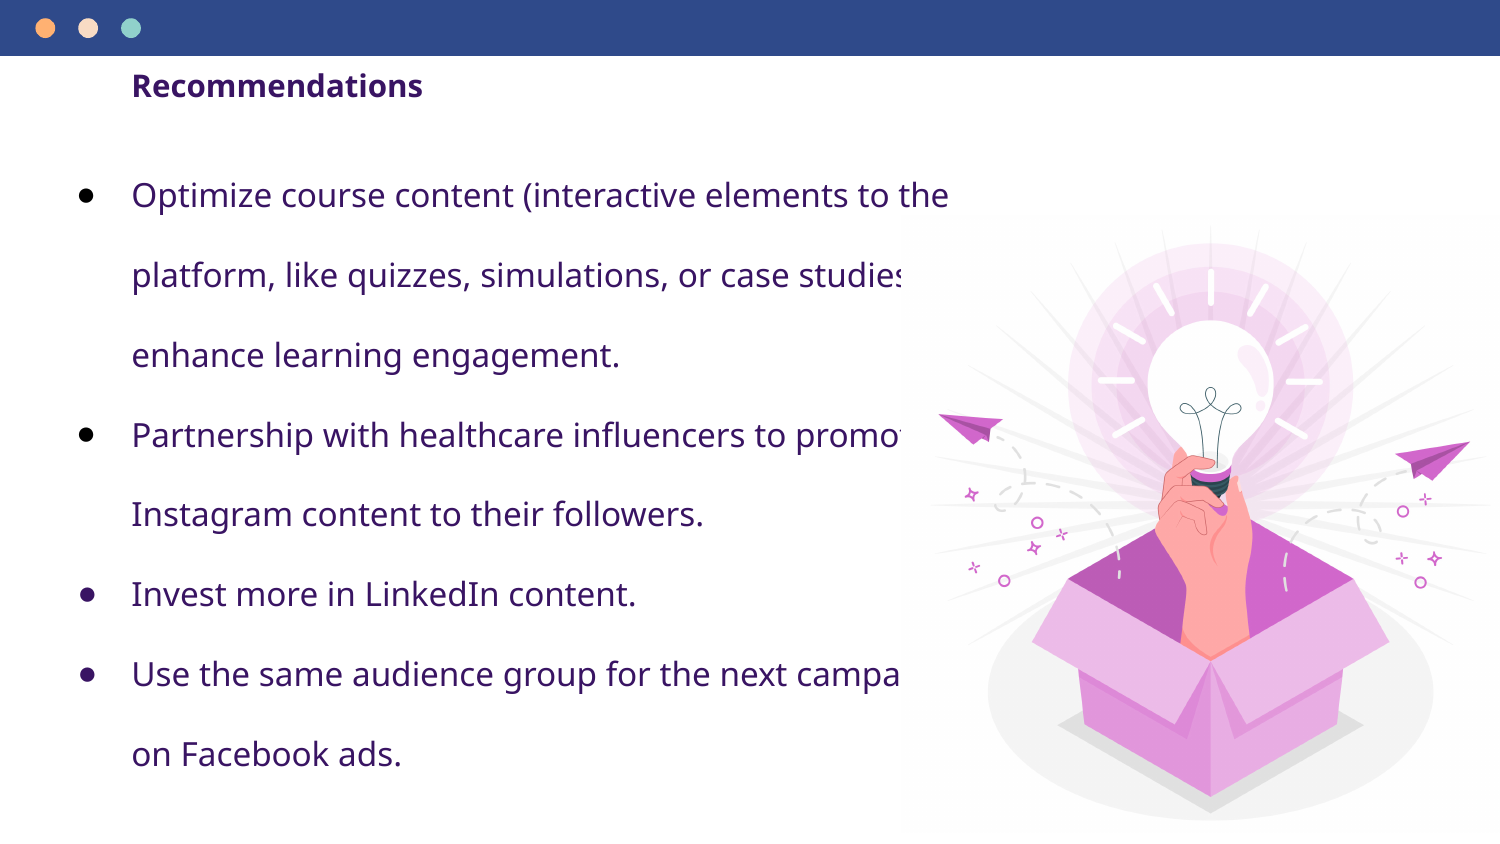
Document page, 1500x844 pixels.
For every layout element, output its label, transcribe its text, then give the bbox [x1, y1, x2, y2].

title Recommendations [41, 51, 1308, 129]
subtitle Optimize course content (interactive elements to the platform, like quizzes, simulations, or case studies) to enhance learning engagement. Partnership with healthcare influencers to promote Instagram content to their followers. Invest more in LinkedIn content. Use the same audience group for the next campaign on Facebook ads. [41, 129, 988, 844]
picture [901, 215, 1500, 834]
